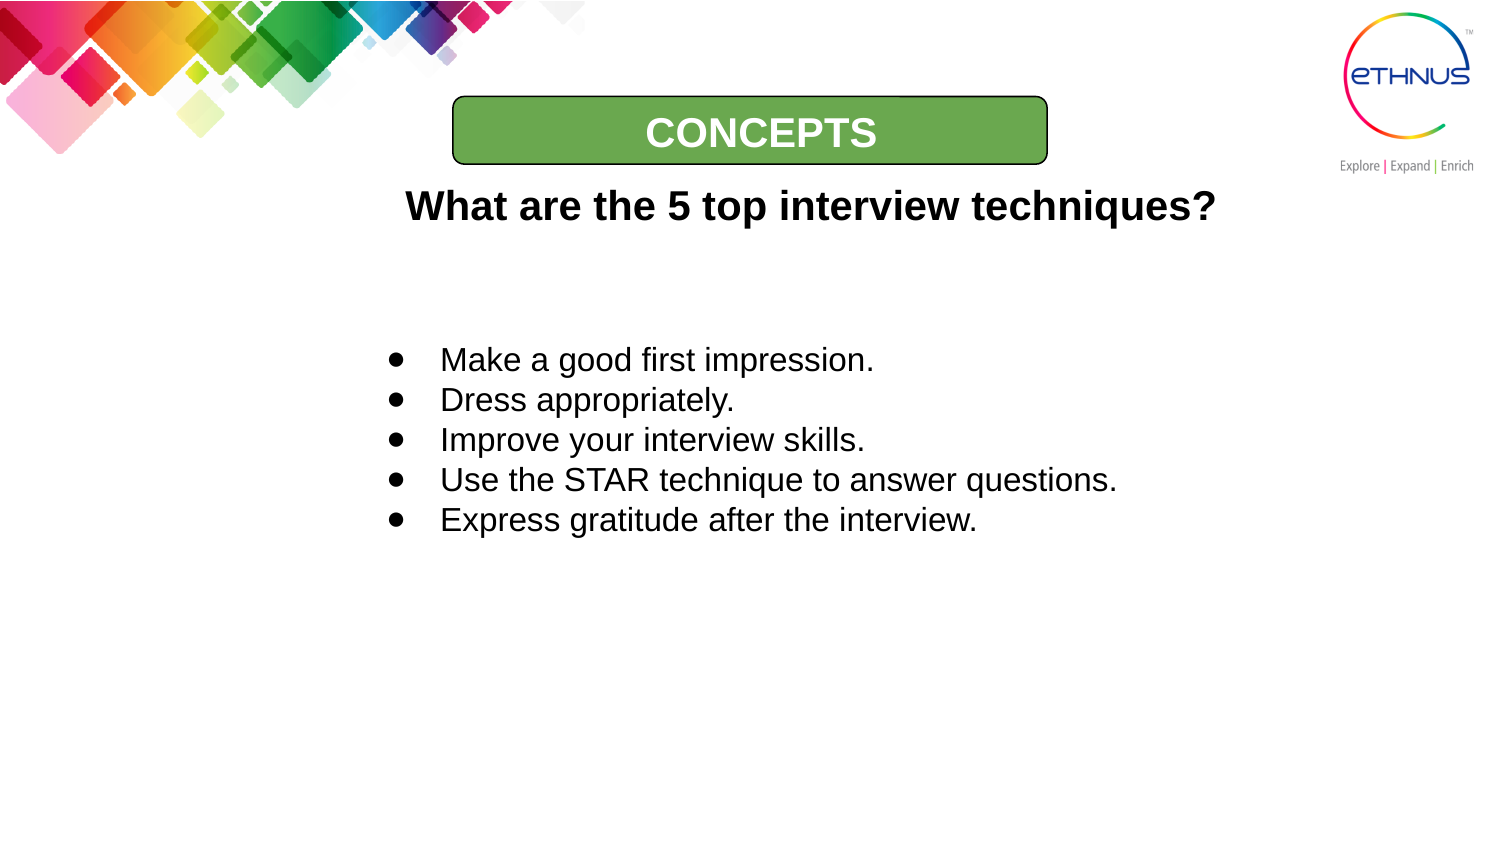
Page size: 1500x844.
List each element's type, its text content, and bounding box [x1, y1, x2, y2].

picture [1327, 0, 1500, 182]
text_box CONCEPTS [459, 96, 1048, 164]
text_box Make a good first impression. Dress appropriately. Improve your interview skills. Use the STAR technique to answer questions. Express gratitude after the interview. [350, 323, 1329, 553]
picture [0, 1, 585, 154]
text_box What are the 5 top interview techniques? [390, 164, 1239, 245]
